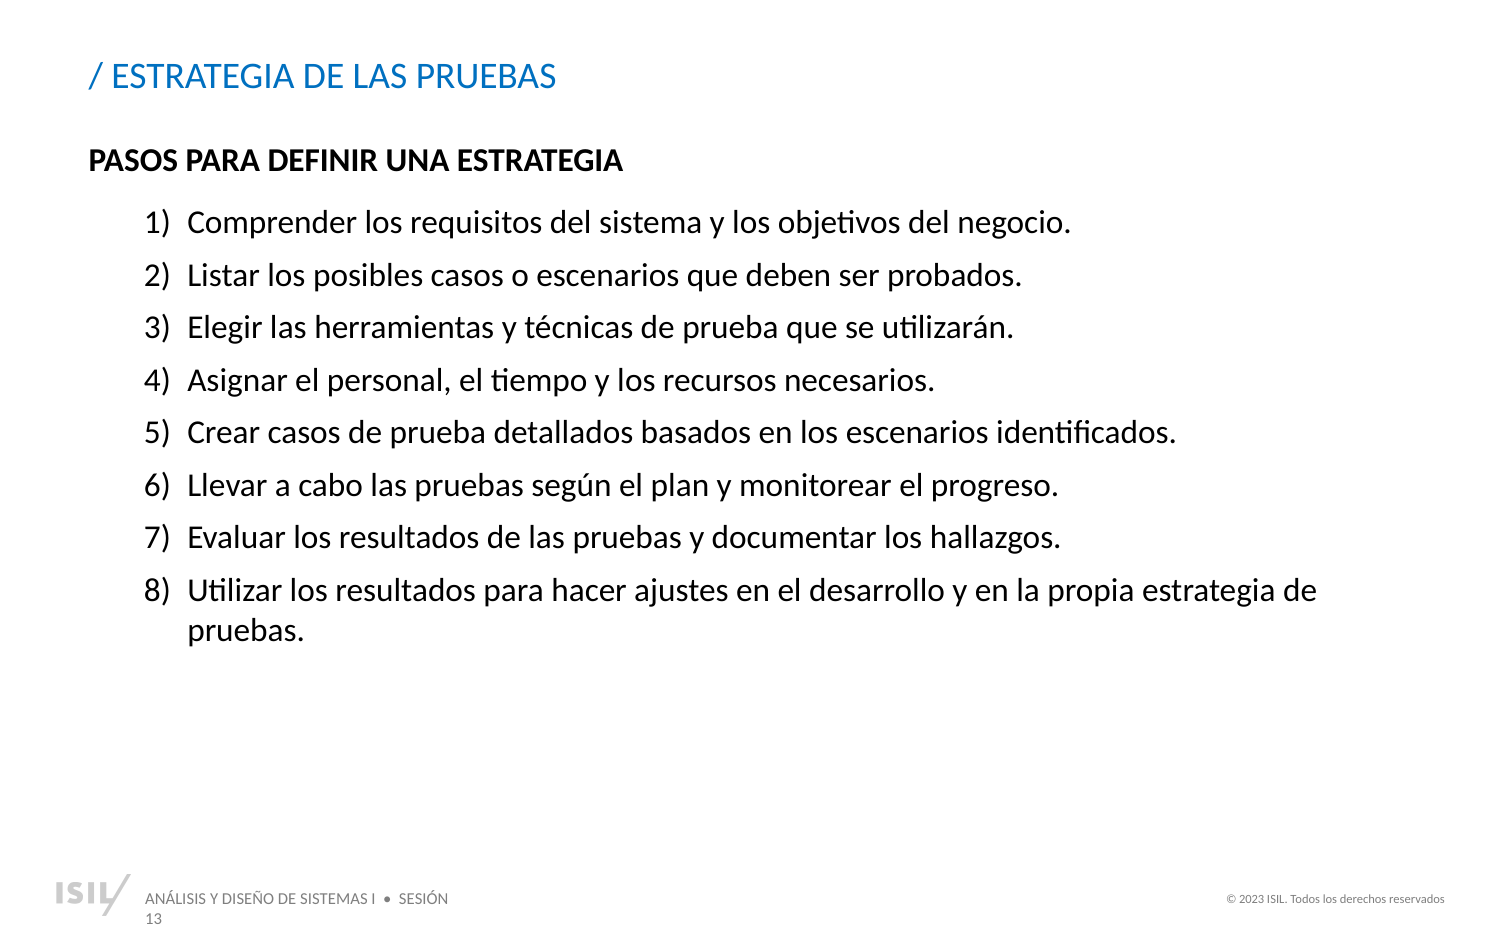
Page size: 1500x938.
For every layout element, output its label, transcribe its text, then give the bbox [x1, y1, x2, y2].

list / ESTRATEGIA DE LAS PRUEBAS [76, 45, 1424, 104]
list PASOS PARA DEFINIR UNA ESTRATEGIA [76, 132, 750, 191]
list Comprender los requisitos del sistema y los objetivos del negocio. Listar los posibles casos o escenarios que deben ser probados. Elegir las herramientas y técnicas de prueba que se utilizarán. Asignar el personal, el tiempo y los recursos necesarios. Crear casos de prueba detallados basados en los escenarios identificados. Llevar a cabo las pruebas según el plan y monitorear el progreso. Evaluar los resultados de las pruebas y documentar los hallazgos. Utilizar los resultados para hacer ajustes en el desarrollo y en la propia estrategia de pruebas. [128, 193, 1424, 866]
